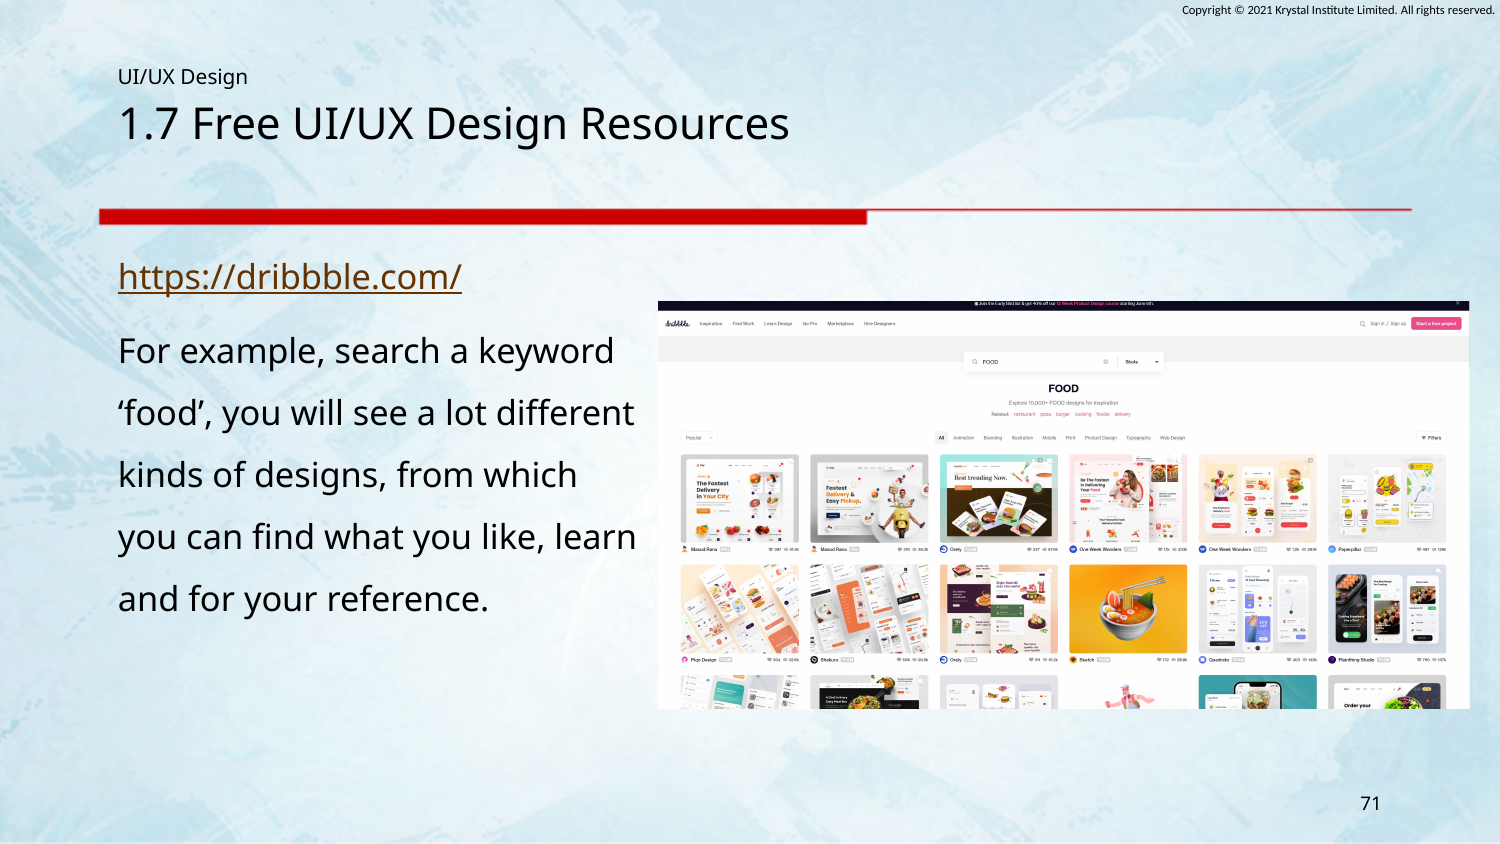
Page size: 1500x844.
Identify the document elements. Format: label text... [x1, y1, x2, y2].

slide_number 71 [1059, 782, 1397, 827]
list https://dribbble.com/ For example, search a keyword ‘food’, you will see a lot different kinds of designs, from which you can find what you like, learn and for your reference. [102, 223, 659, 724]
picture [0, 0, 1500, 844]
title 1.7 Free UI/UX Design Resources [102, 94, 1397, 157]
